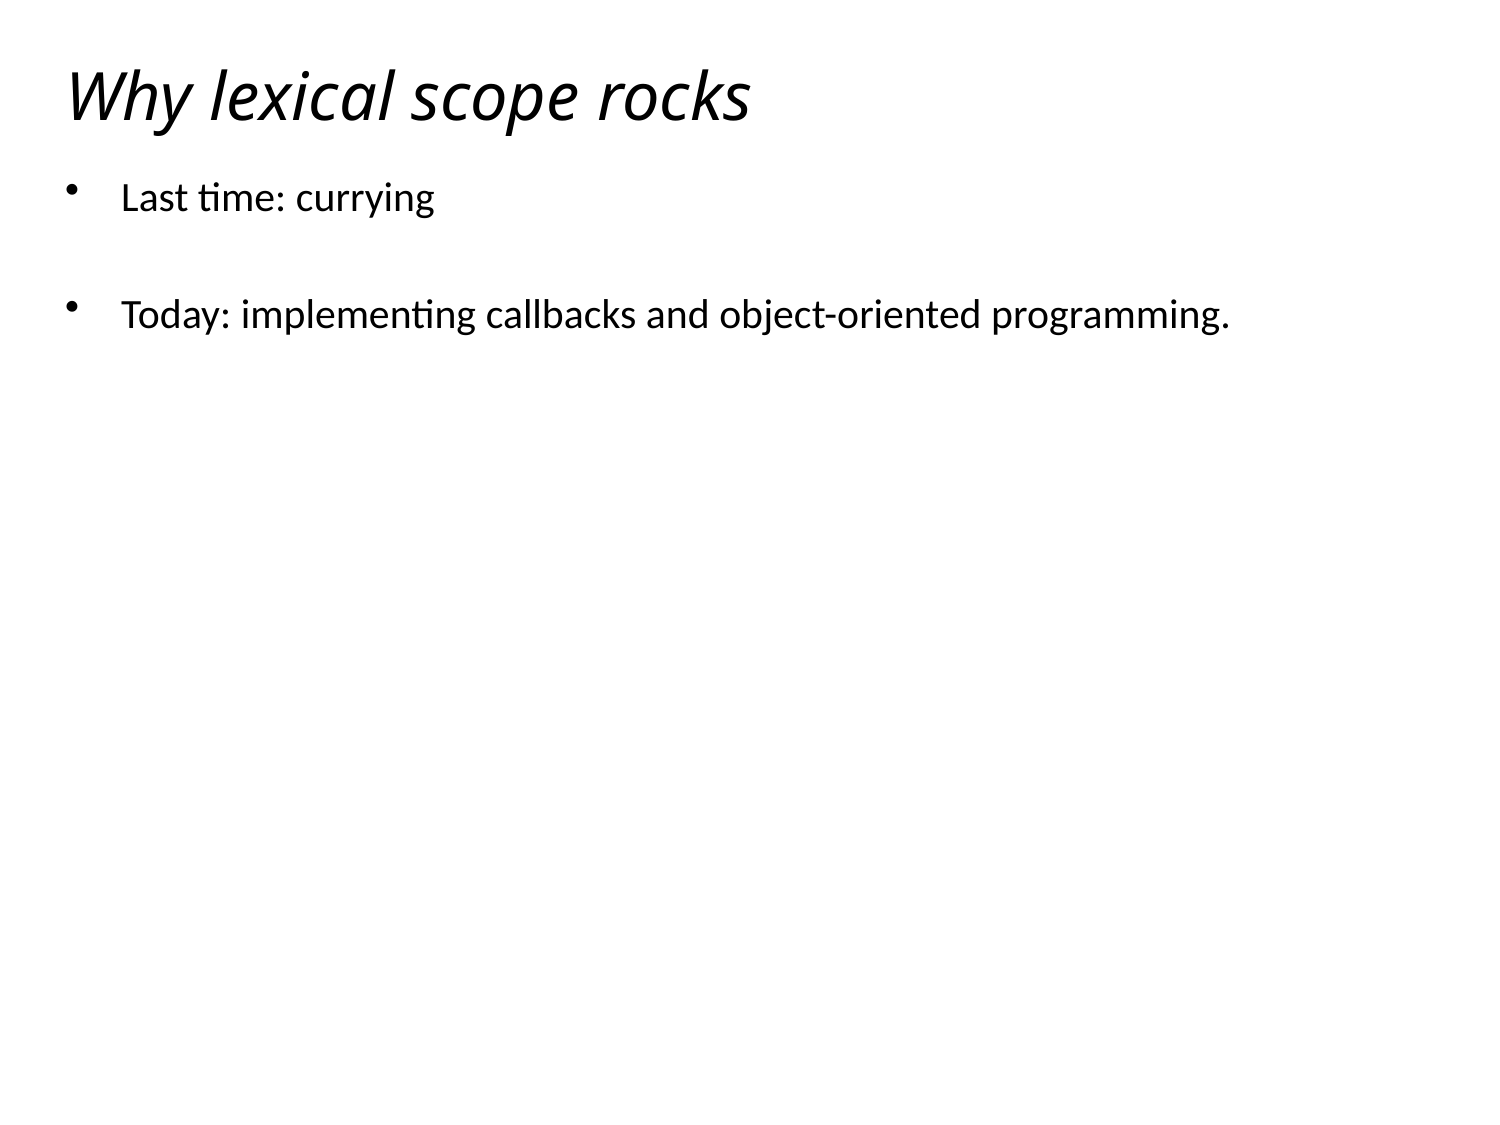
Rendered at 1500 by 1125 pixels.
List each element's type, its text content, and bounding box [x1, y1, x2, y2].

list Last time: currying Today: implementing callbacks and object-oriented programming. [49, 162, 1451, 1001]
title Why lexical scope rocks [49, 49, 1451, 138]
